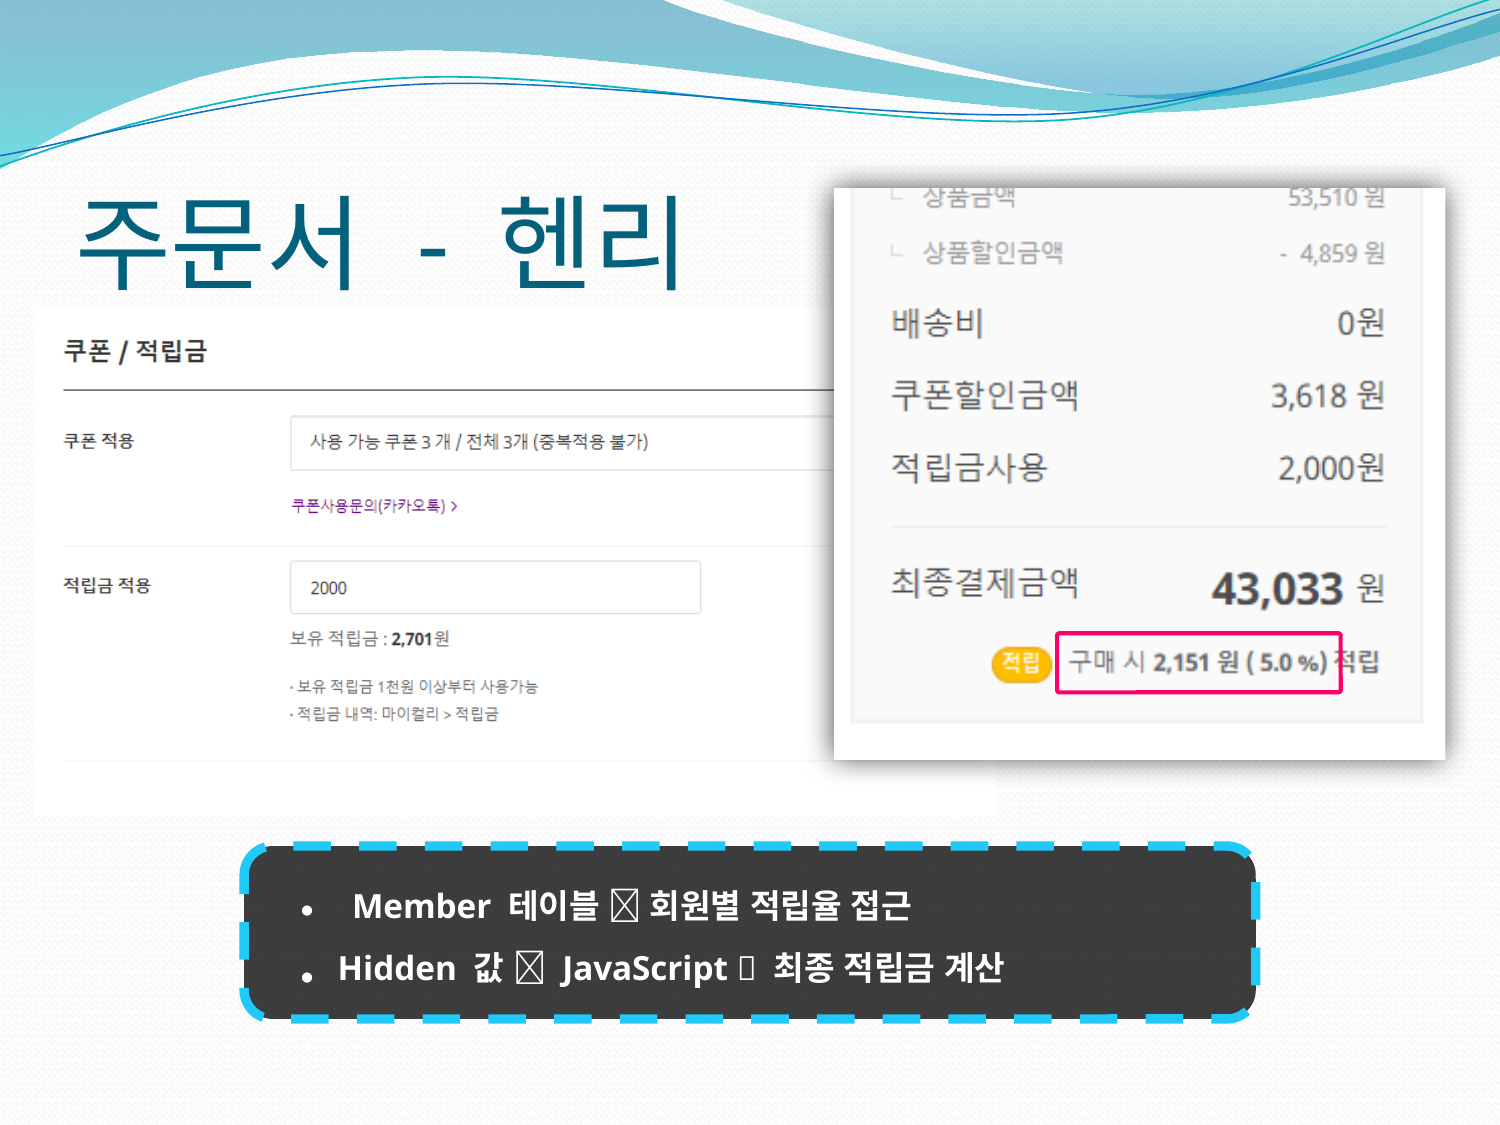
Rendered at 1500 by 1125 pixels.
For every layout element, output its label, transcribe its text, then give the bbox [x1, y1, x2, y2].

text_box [242, 845, 1257, 1071]
title 주문서 - 헨리 [75, 115, 1425, 303]
picture [33, 308, 996, 816]
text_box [292, 188, 1446, 764]
